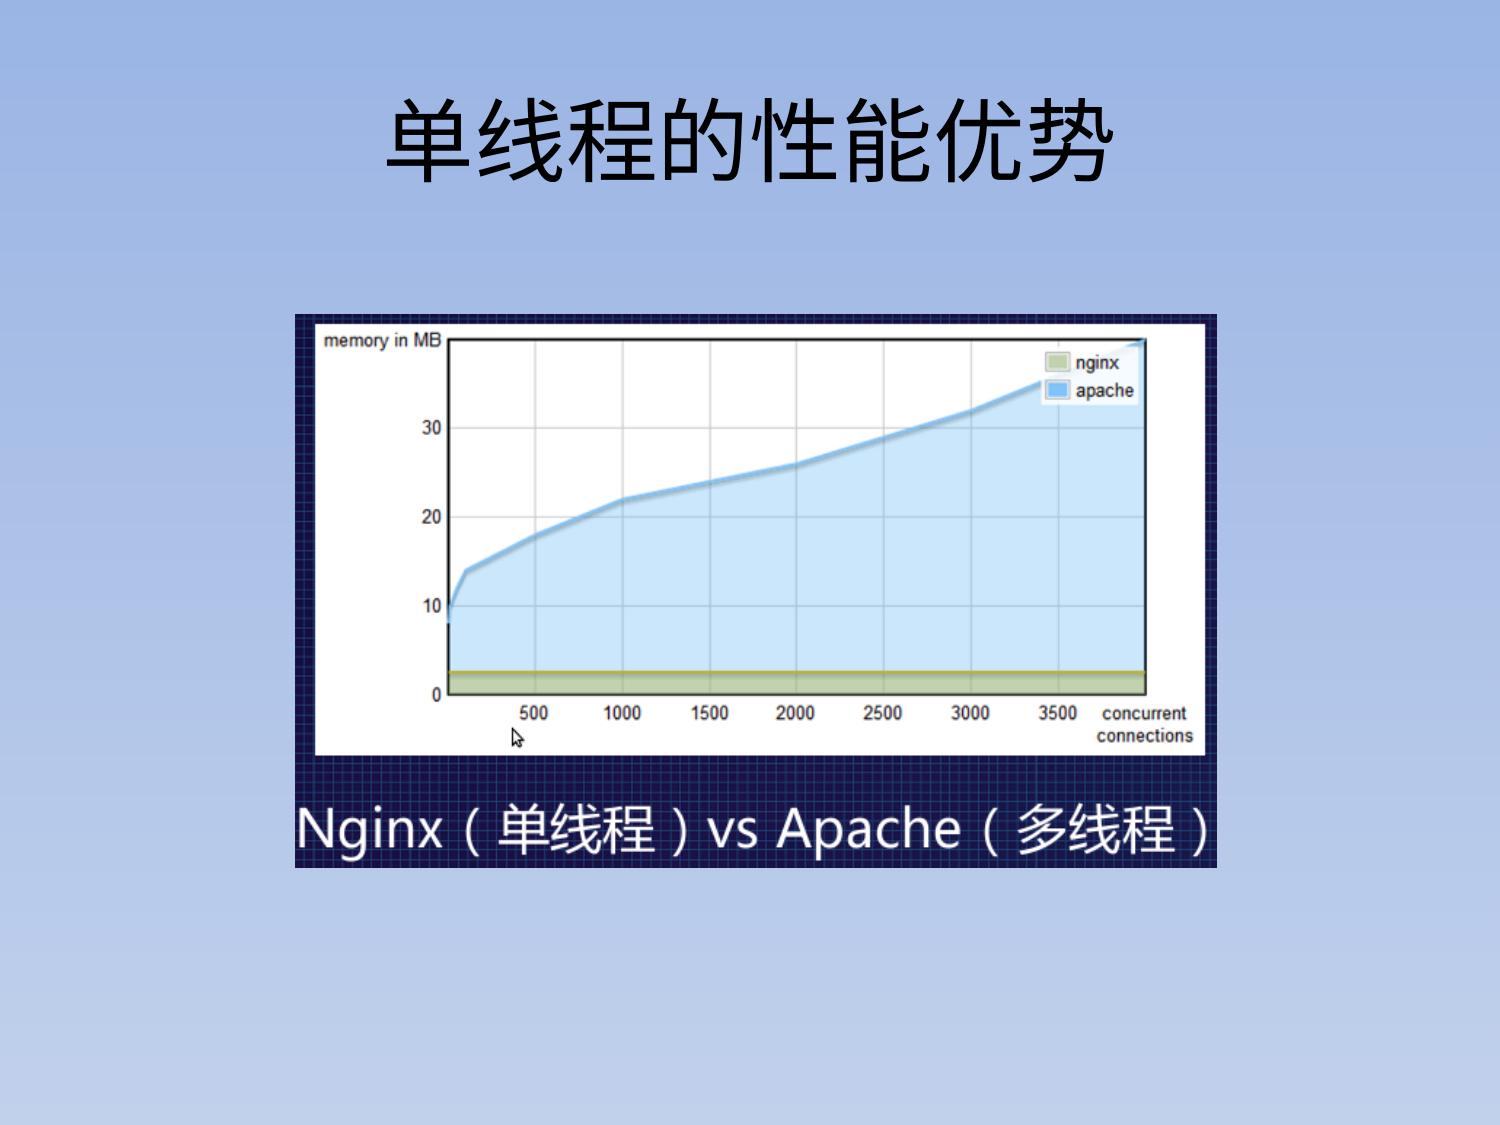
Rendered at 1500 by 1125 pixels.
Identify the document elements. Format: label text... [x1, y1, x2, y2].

title 单线程的性能优势 [75, 45, 1425, 233]
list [294, 314, 1217, 868]
